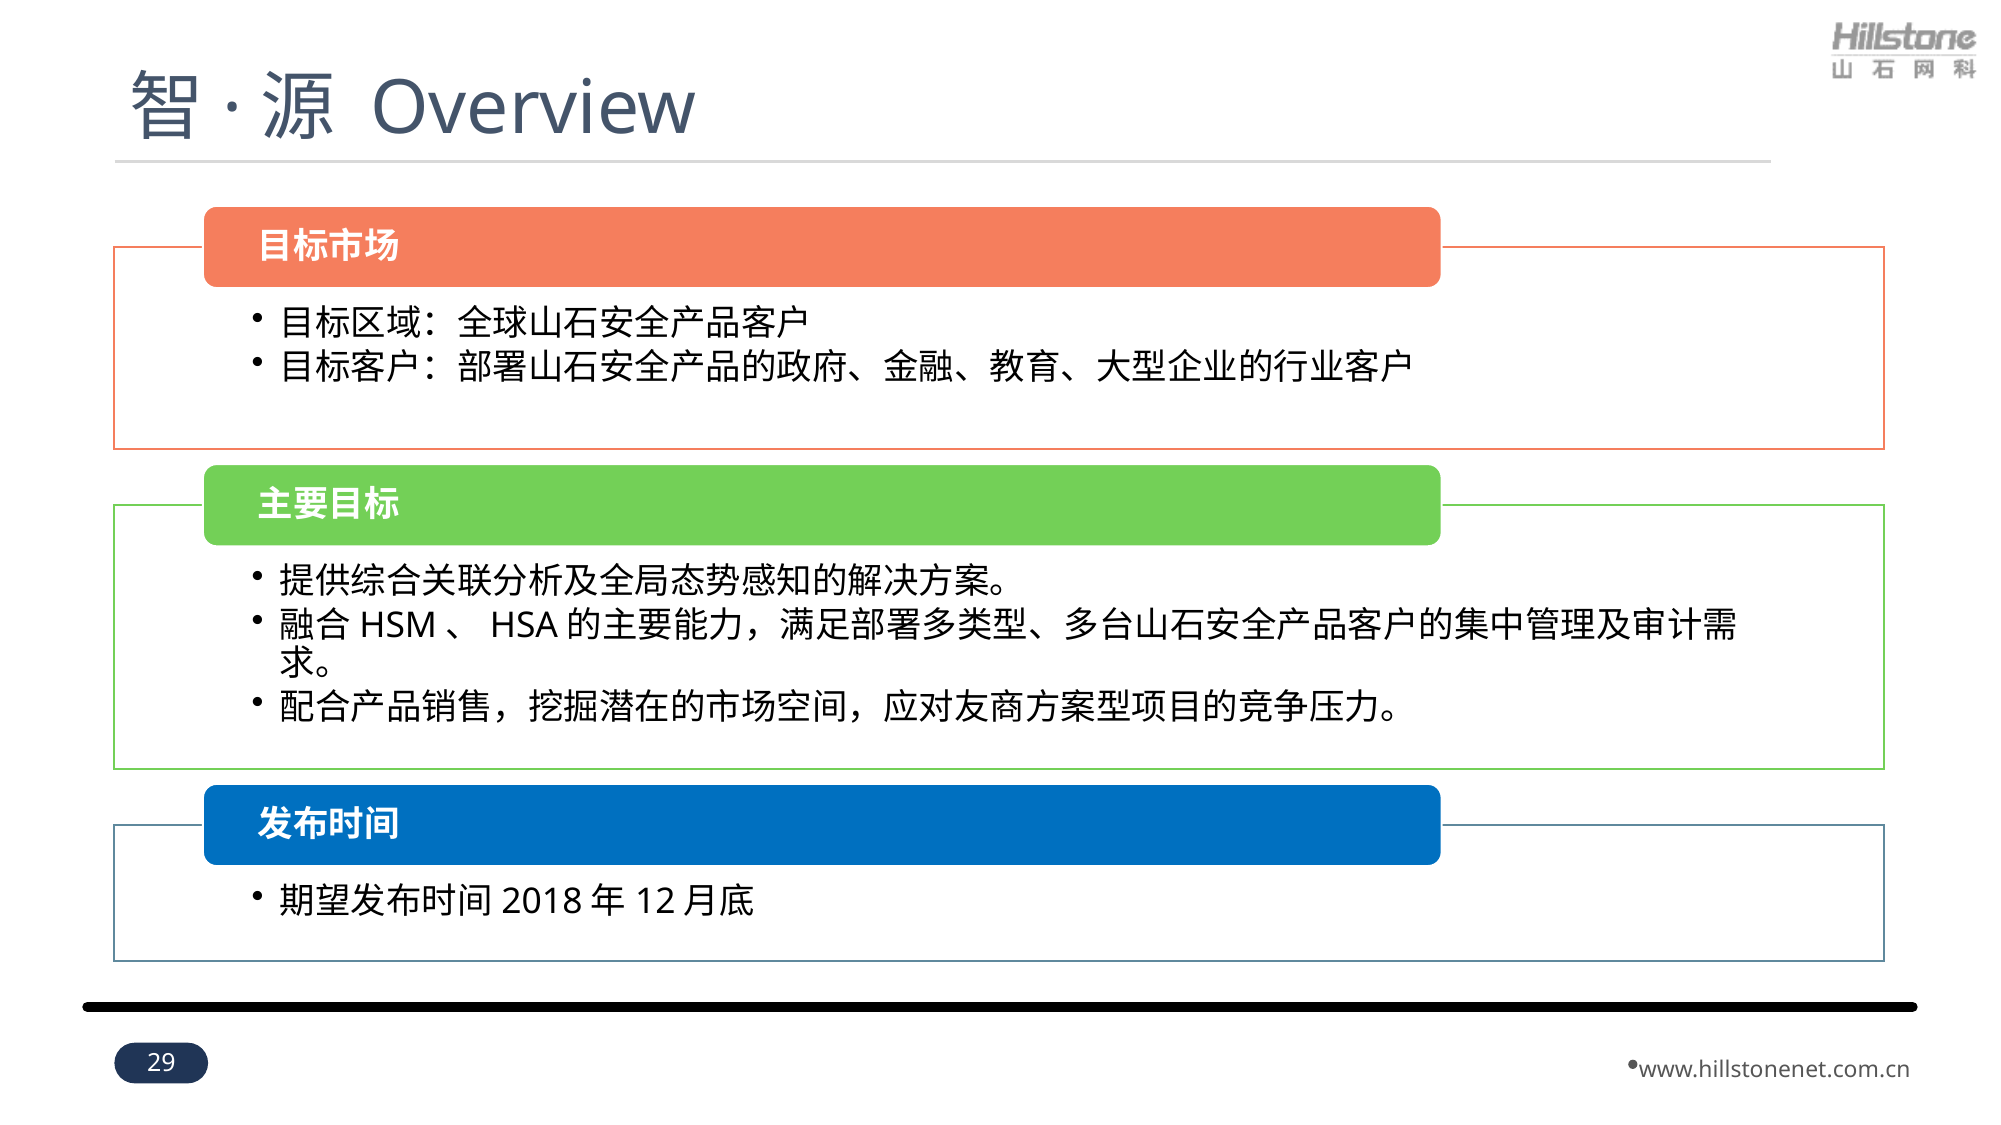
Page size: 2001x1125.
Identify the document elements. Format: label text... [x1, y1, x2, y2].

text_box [114, 193, 1885, 974]
picture [1817, 13, 1989, 85]
title 智·源 Overview [114, 59, 1724, 159]
slide_number 29 [114, 1042, 209, 1084]
